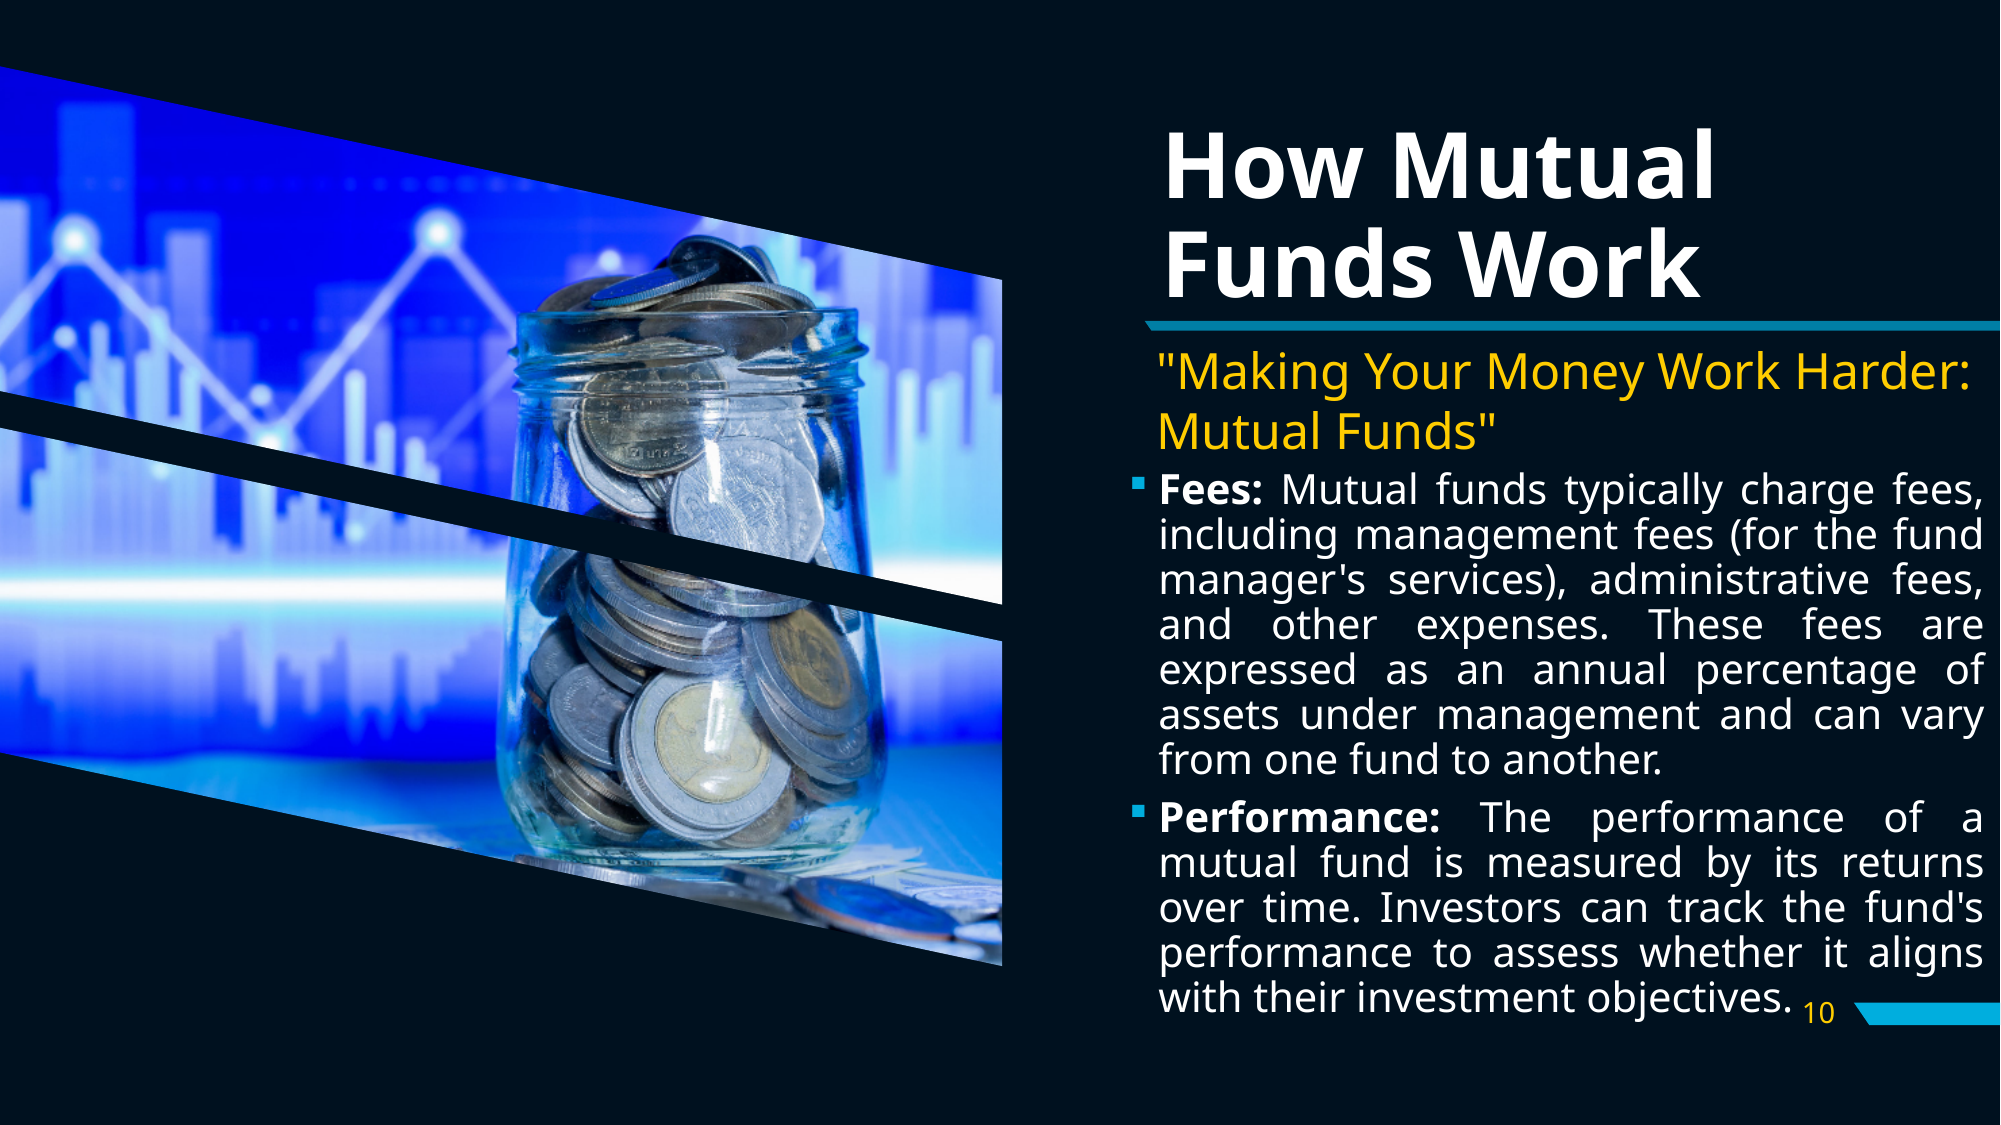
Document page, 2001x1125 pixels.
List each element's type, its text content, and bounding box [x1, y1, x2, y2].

title How Mutual Funds Work [1146, 128, 1983, 308]
list "Making Your Money Work Harder: Mutual Funds" [1141, 332, 1988, 456]
slide_number 10 [1760, 984, 1851, 1045]
list Fees: Mutual funds typically charge fees, including management fees (for the fund manager's services), administrative fees, and other expenses. These fees are expressed as an annual percentage of assets under management and can vary from one fund to another. Performance: The performance of a mutual fund is measured by its returns over time. Investors can track the fund's performance to assess whether it aligns with their investment objectives. [1128, 461, 2000, 1023]
picture [0, 66, 1003, 967]
